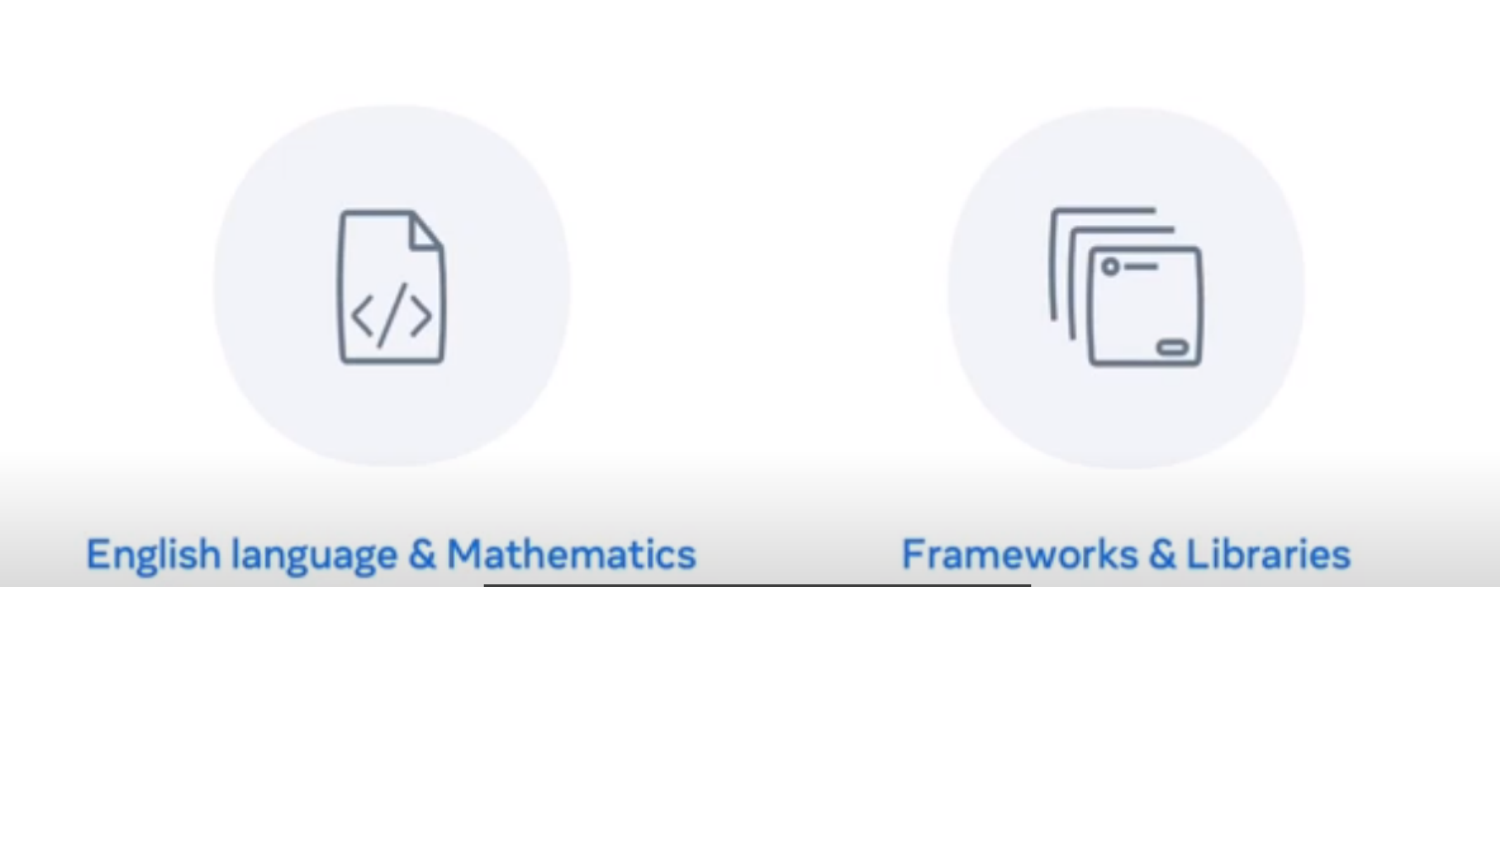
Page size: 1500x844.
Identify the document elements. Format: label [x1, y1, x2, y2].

picture [0, 0, 1500, 587]
